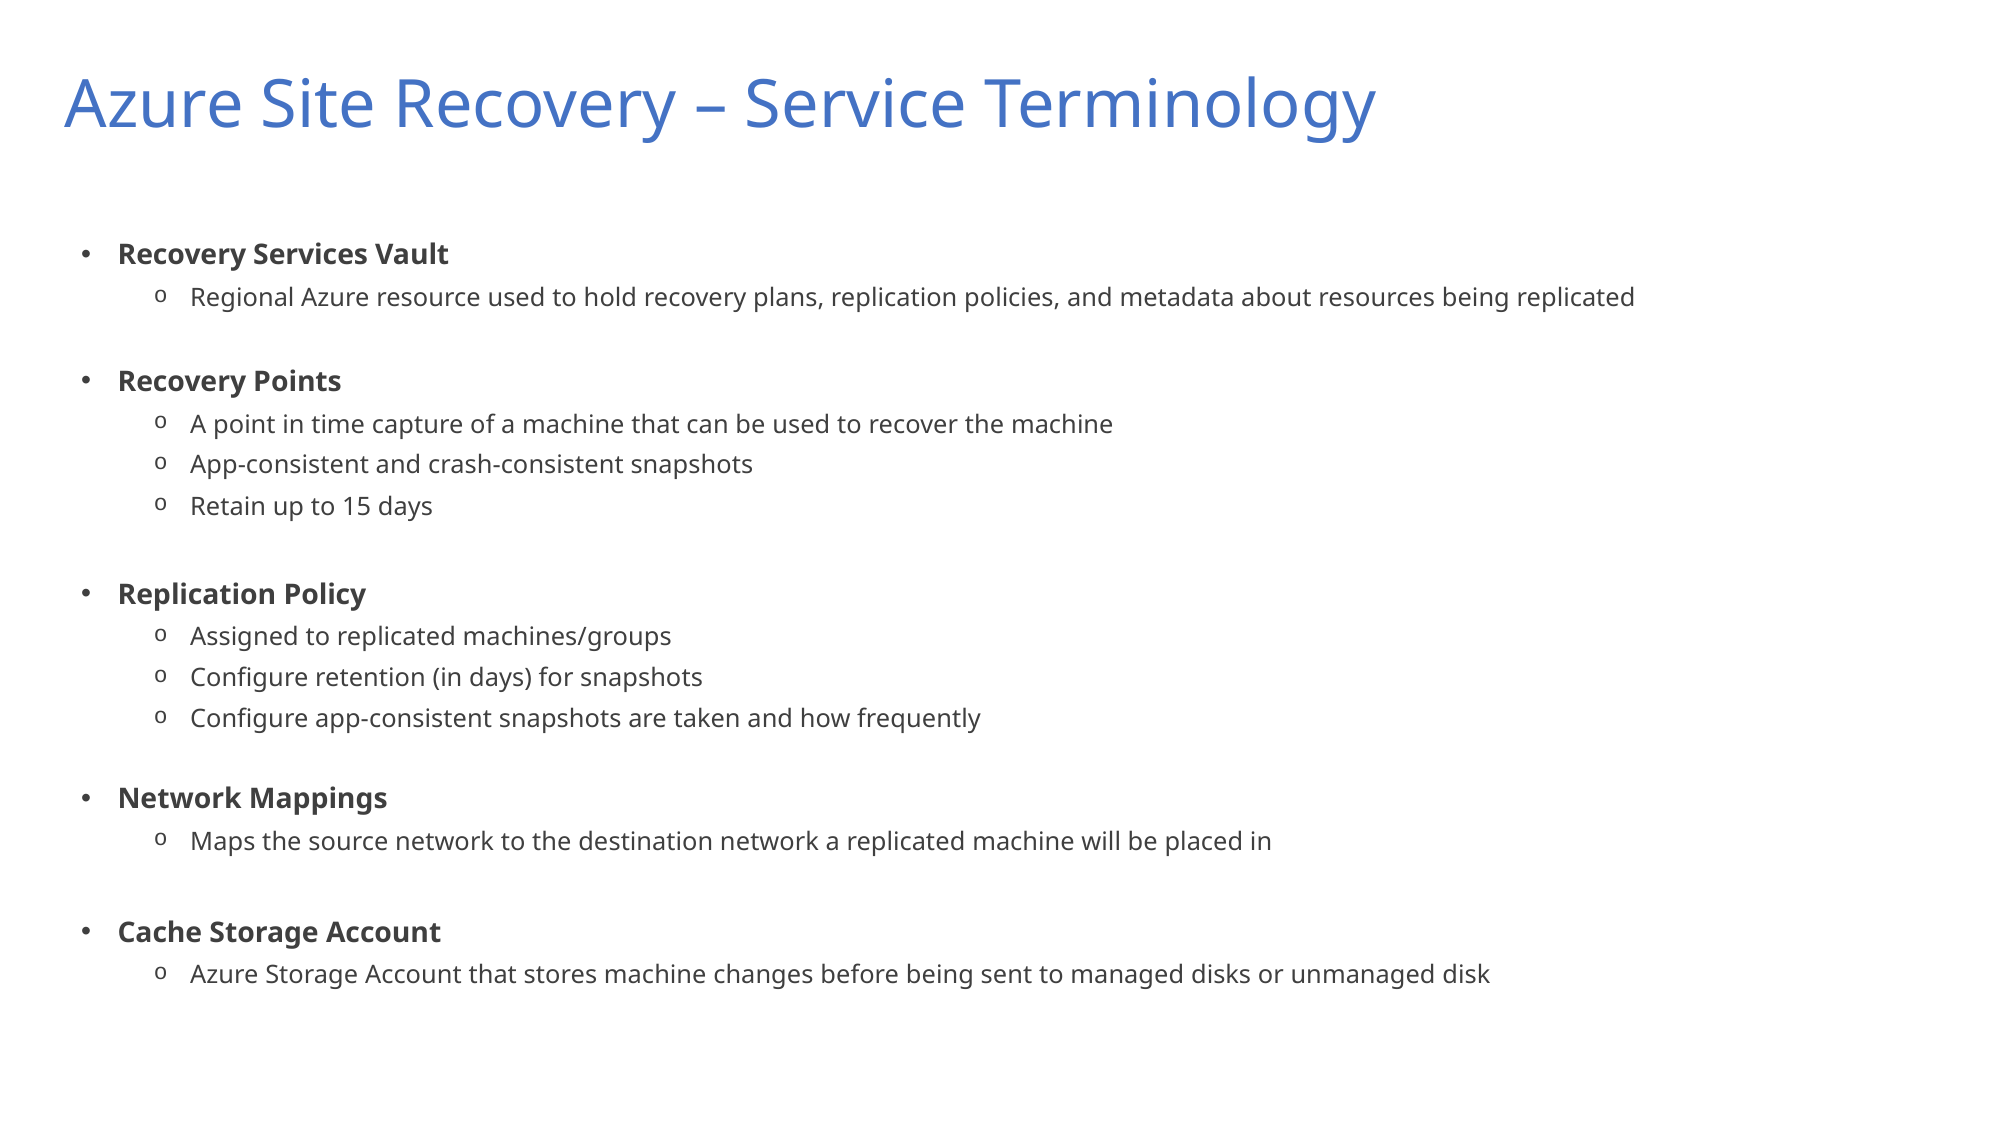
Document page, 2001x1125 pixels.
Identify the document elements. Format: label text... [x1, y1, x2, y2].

title Azure Site Recovery – Service Terminology [49, 49, 1899, 162]
list Recovery Services Vault Regional Azure resource used to hold recovery plans, replication policies, and metadata about resources being replicated Recovery Points A point in time capture of a machine that can be used to recover the machine App-consistent and crash-consistent snapshots Retain up to 15 days Replication Policy Assigned to replicated machines/groups Configure retention (in days) for snapshots Configure app-consistent snapshots are taken and how frequently Network Mappings Maps the source network to the destination network a replicated machine will be placed in Cache Storage Account Azure Storage Account that stores machine changes before being sent to managed disks or unmanaged disk [66, 187, 1899, 1001]
